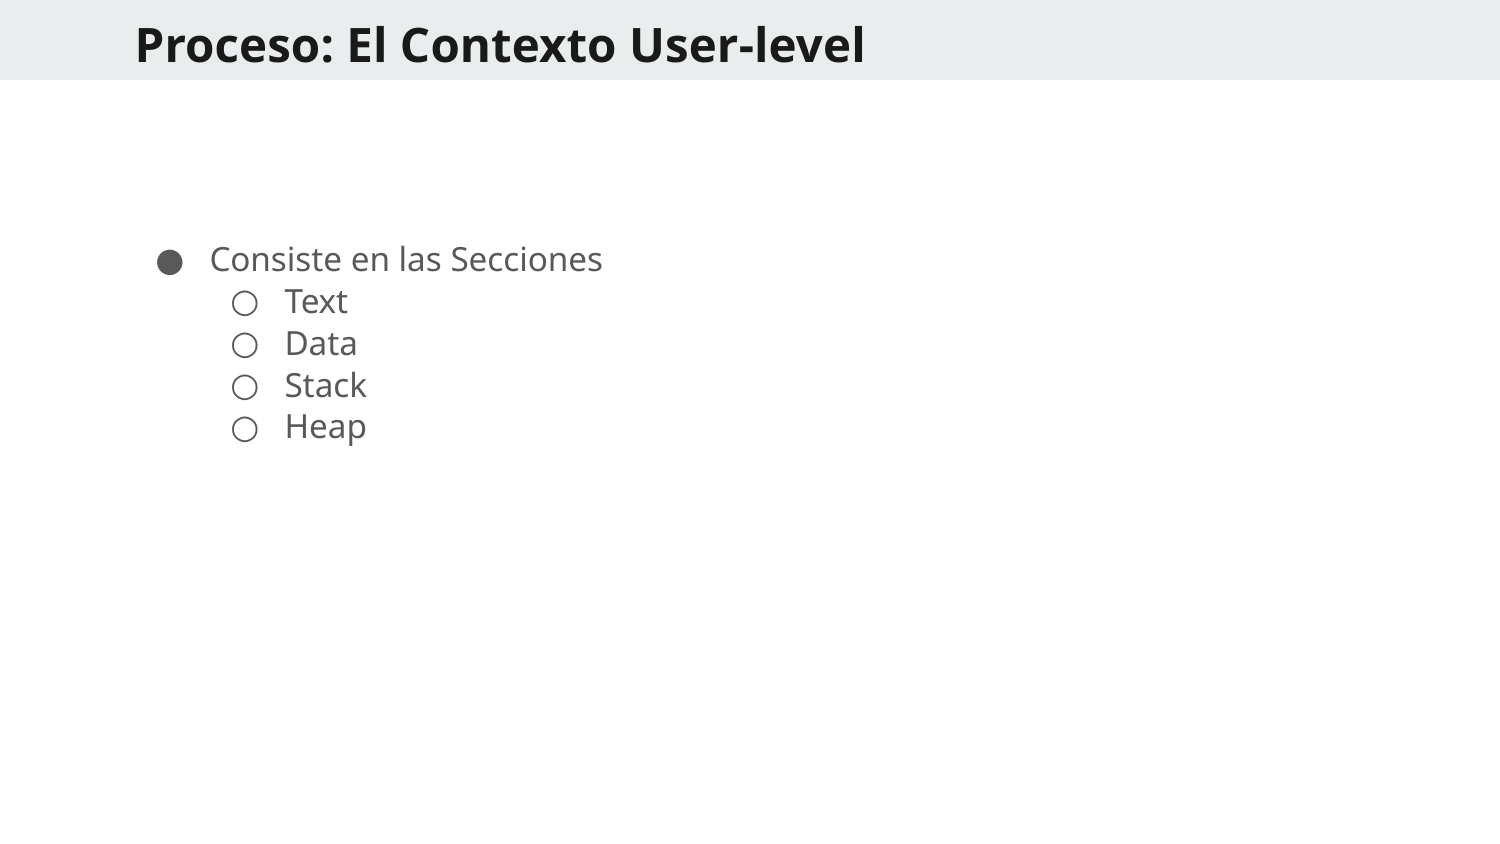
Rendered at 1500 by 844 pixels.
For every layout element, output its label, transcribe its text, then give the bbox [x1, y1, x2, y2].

list Consiste en las Secciones Text Data Stack Heap [119, 221, 1381, 809]
title Proceso: El Contexto User-level [119, 0, 1381, 88]
